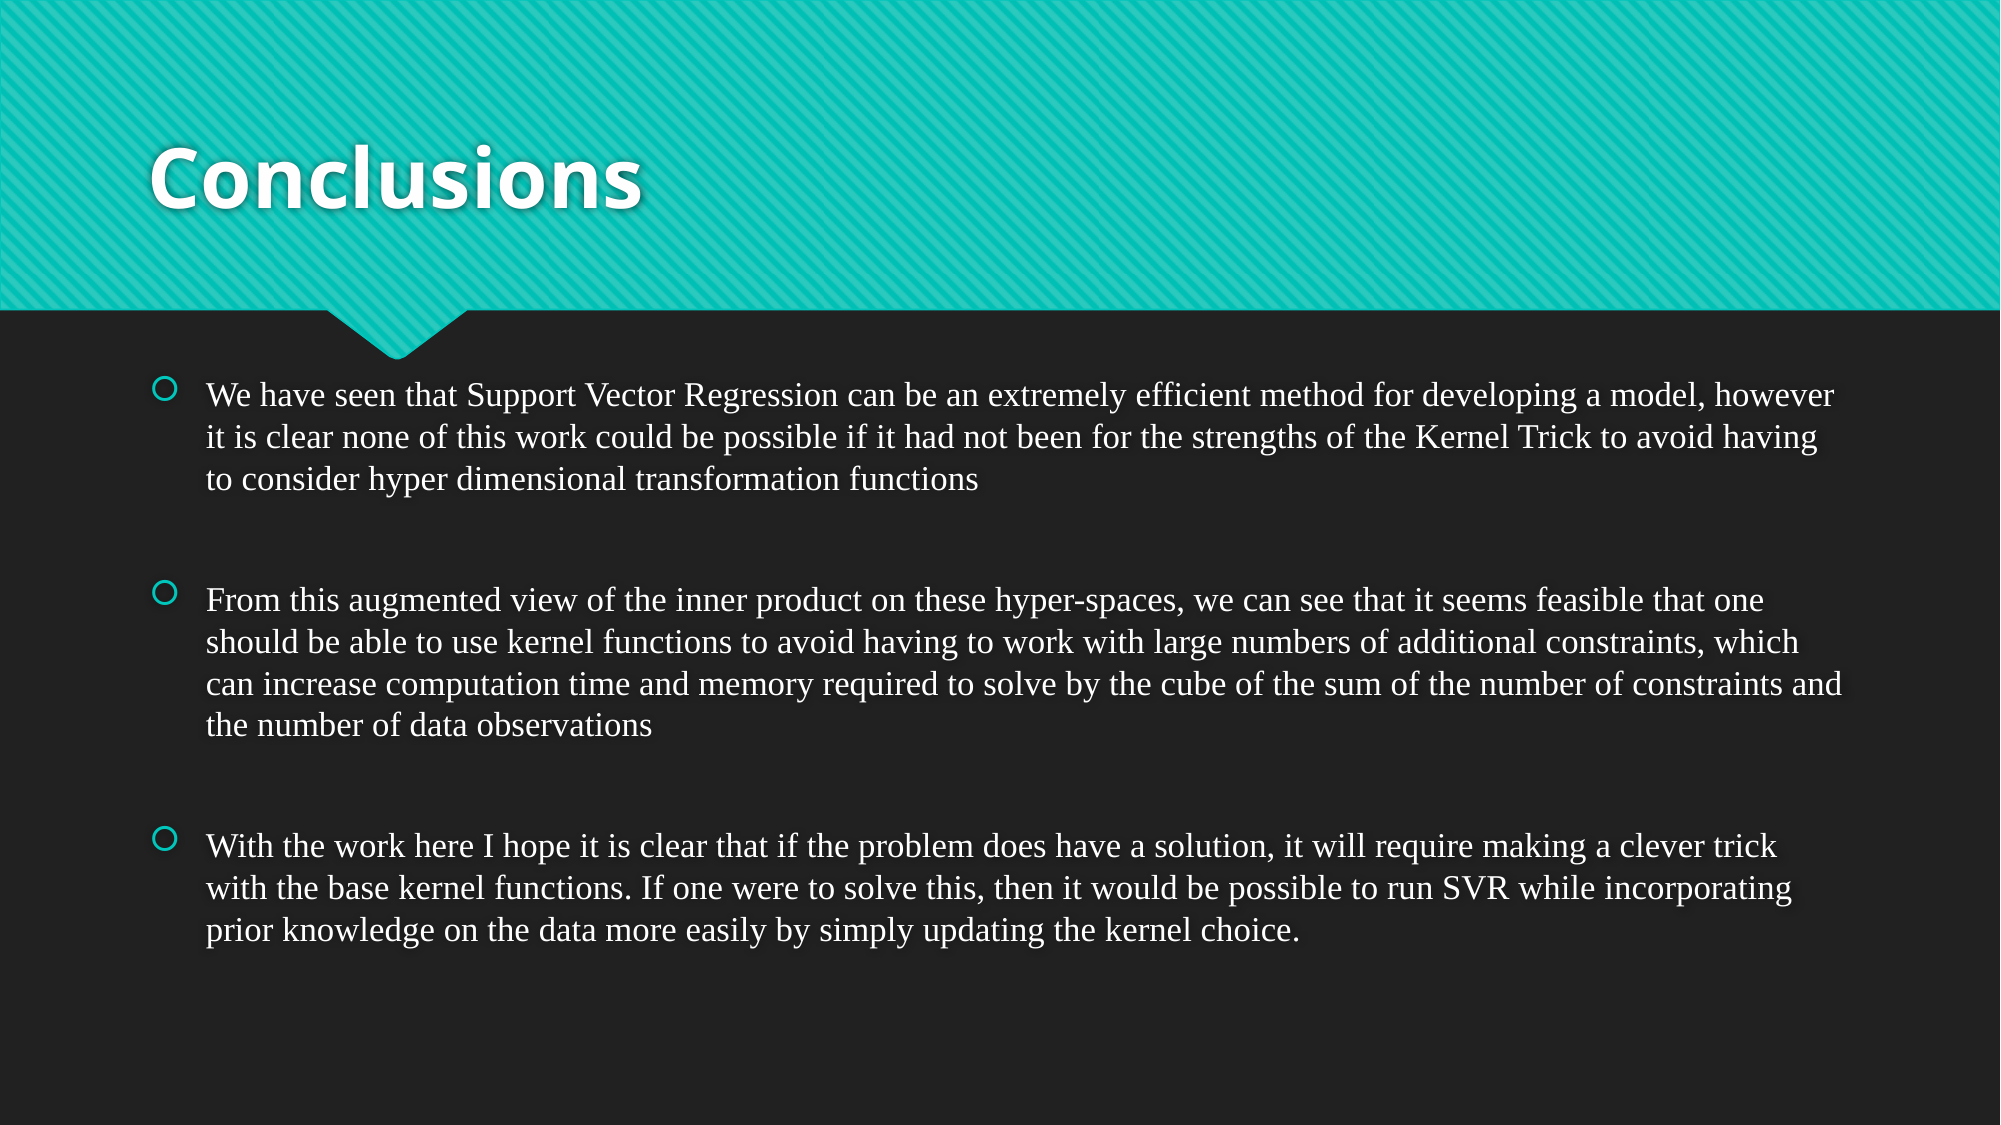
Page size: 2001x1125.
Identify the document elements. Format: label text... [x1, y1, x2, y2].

title Conclusions [132, 73, 1868, 233]
